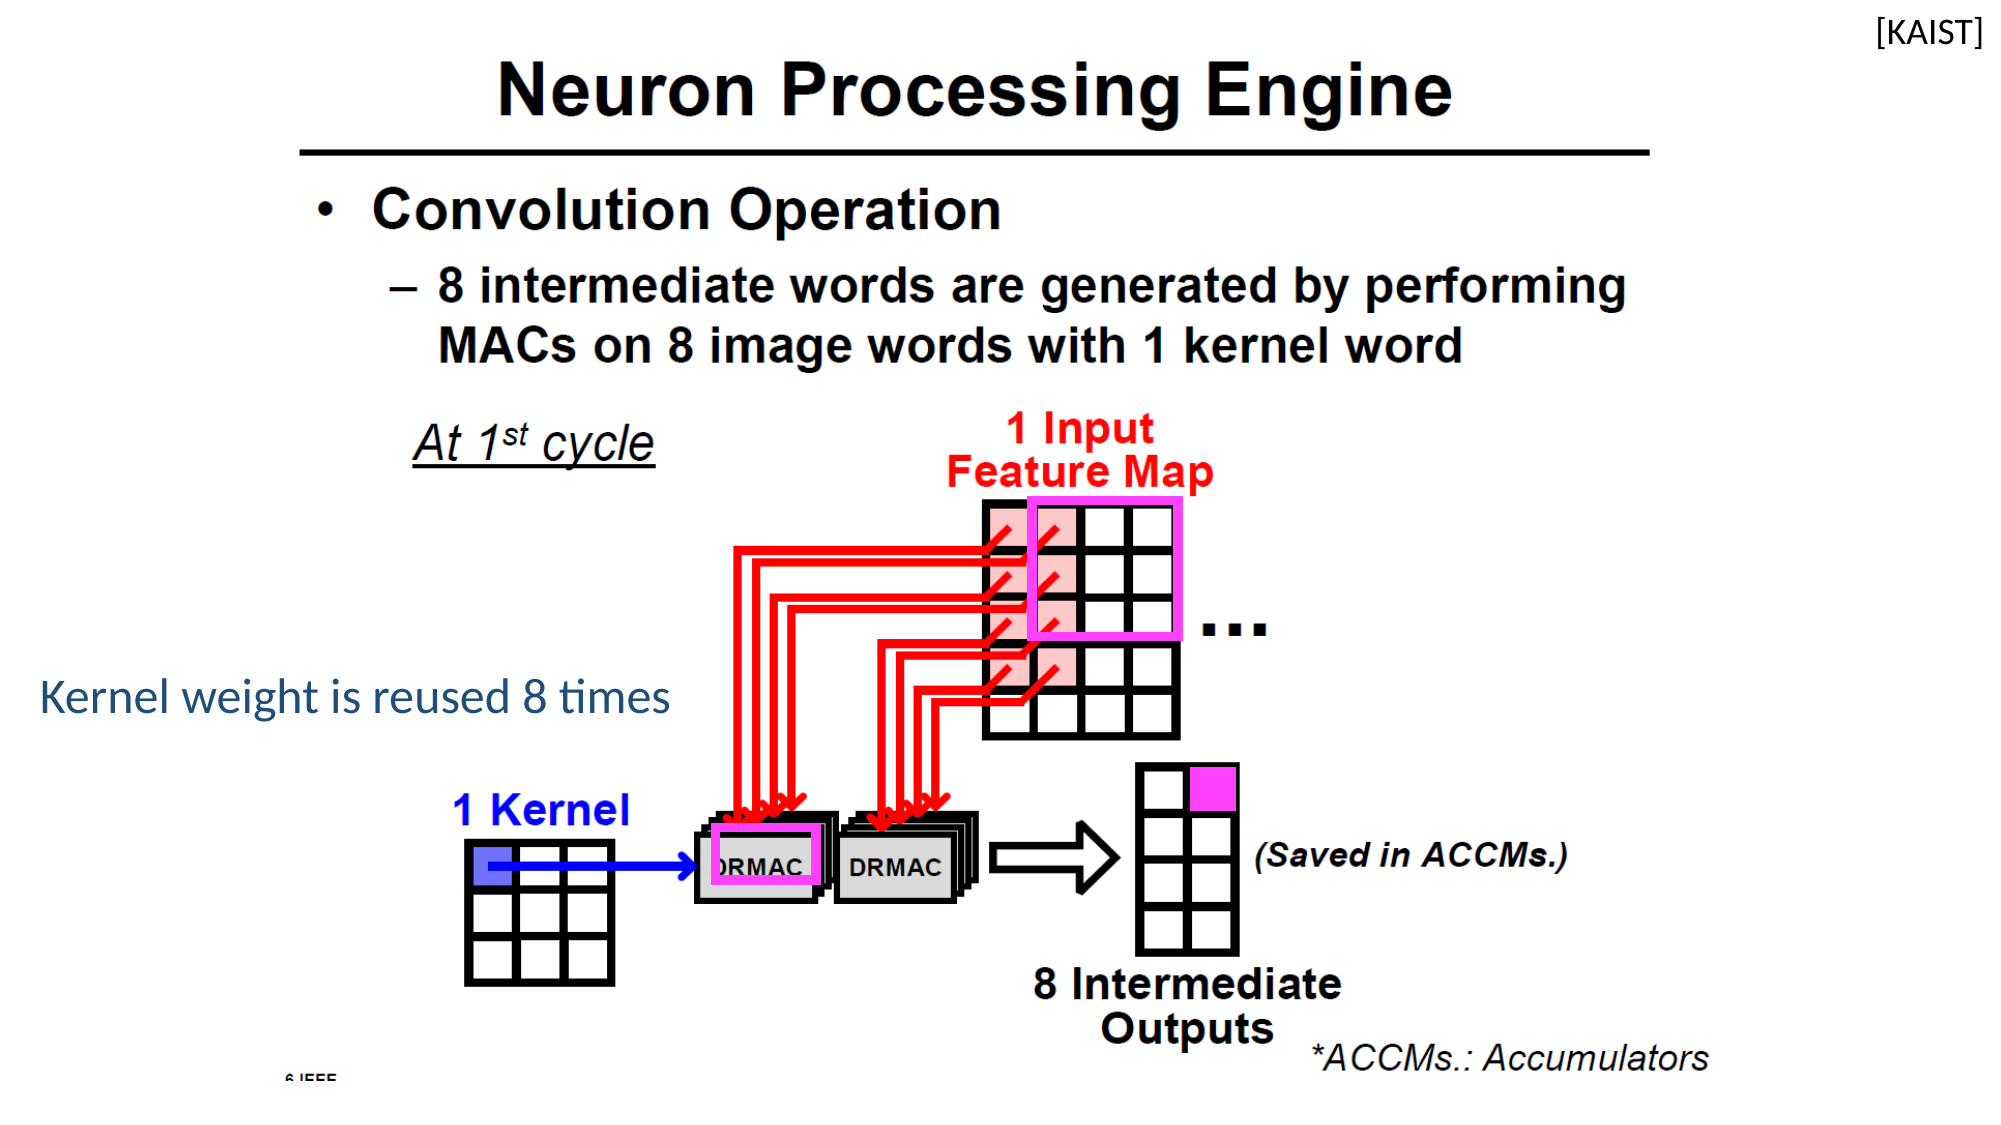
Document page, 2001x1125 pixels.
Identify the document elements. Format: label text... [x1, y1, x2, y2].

picture [283, 47, 1716, 1081]
text_box Kernel weight is reused 8 times [25, 656, 283, 732]
text_box [KAIST] [1860, 0, 2000, 59]
